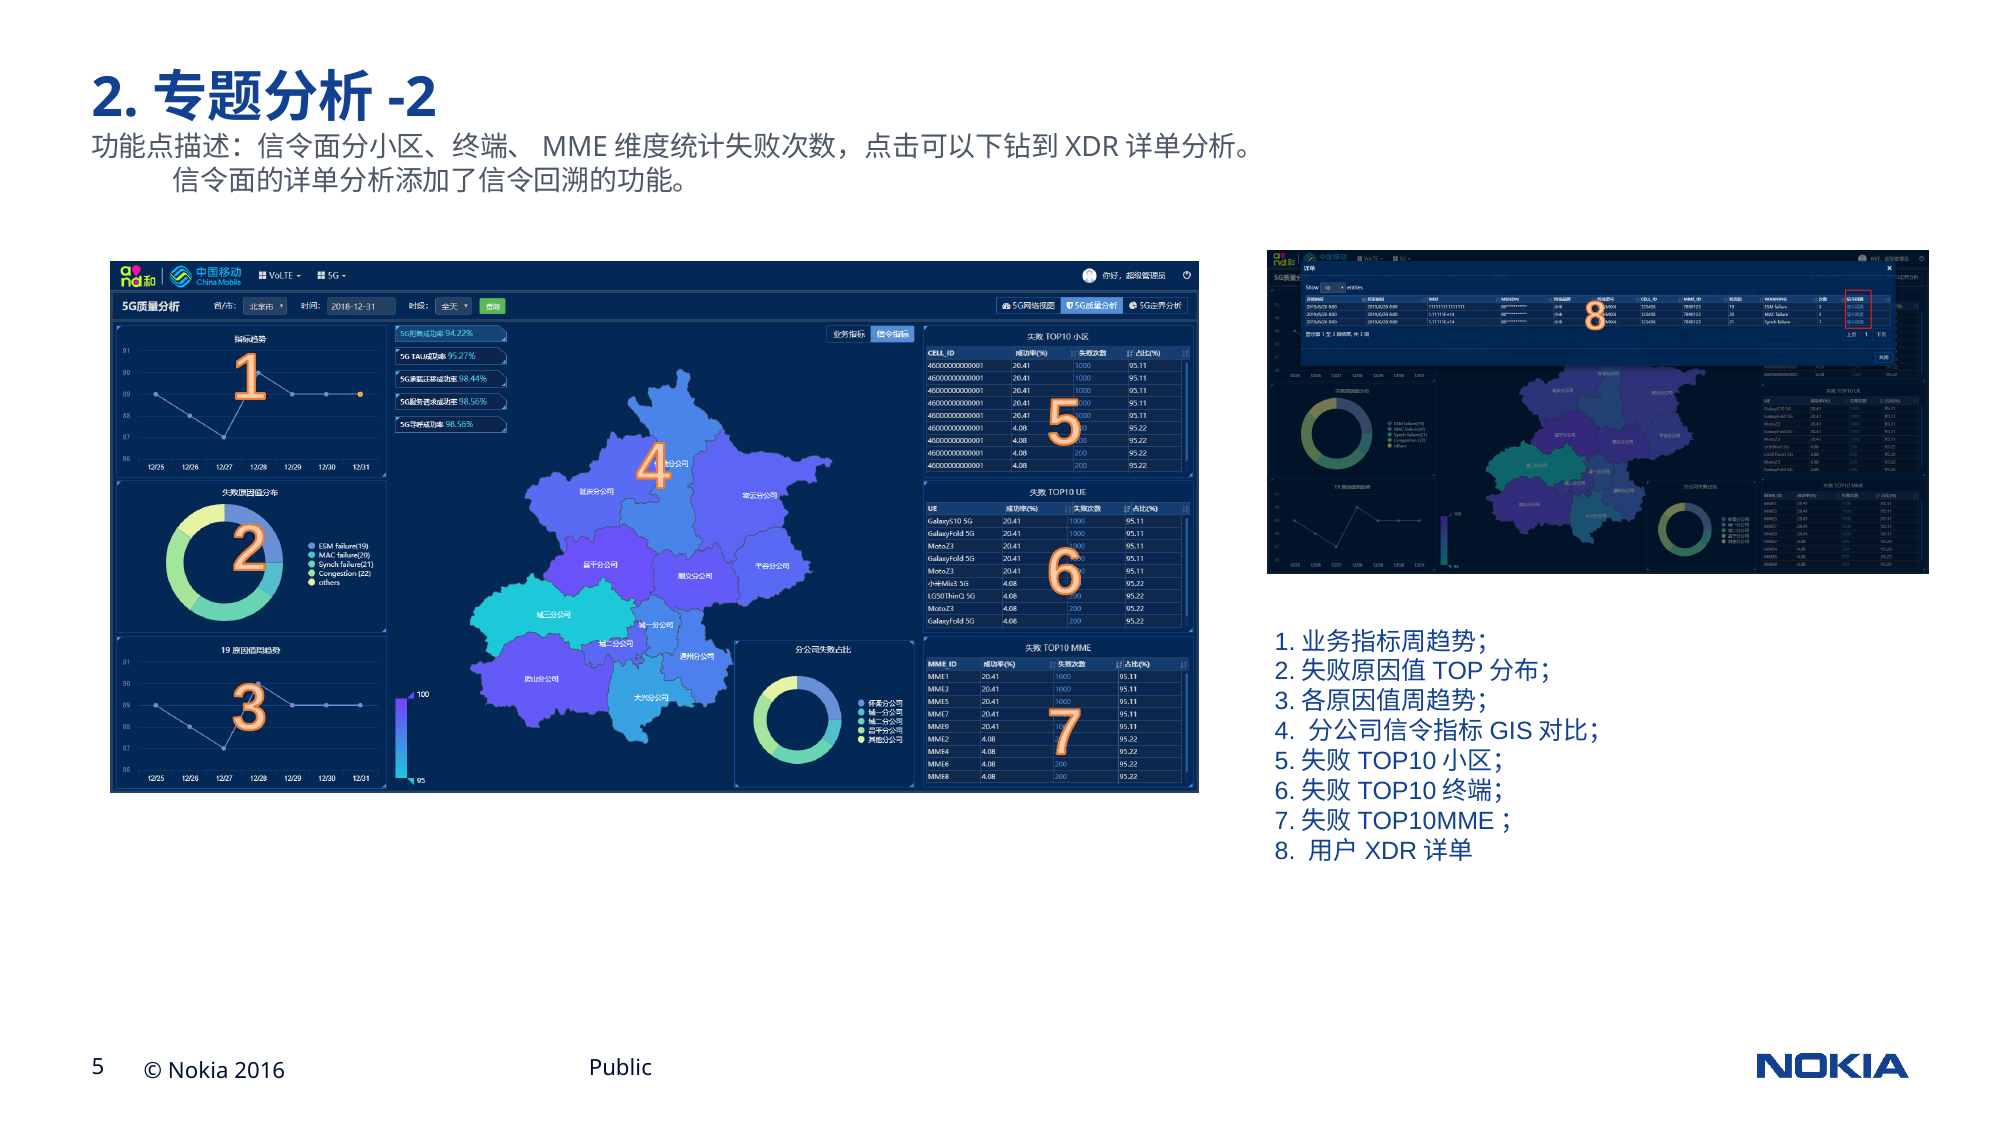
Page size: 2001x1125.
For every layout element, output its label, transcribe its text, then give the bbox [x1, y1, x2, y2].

picture [1757, 1053, 1909, 1078]
text_box 1.业务指标周趋势； 2.失败原因值TOP分布； 3.各原因值周趋势； 4. 分公司信令指标GIS对比； 5.失败TOP10小区； 6.失败TOP10终端； 7.失败TOP10MME； 8. 用户XDR详单 [1259, 617, 2000, 872]
footer Public [588, 1053, 1154, 1081]
title 2.专题分析-2 [91, 60, 1909, 129]
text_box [80, 204, 1237, 856]
list 功能点描述：信令面分小区、终端、MME维度统计失败次数，点击可以下钻到XDR详单分析。 信令面的详单分析添加了信令回溯的功能。 [91, 129, 1909, 197]
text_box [1235, 204, 1955, 610]
